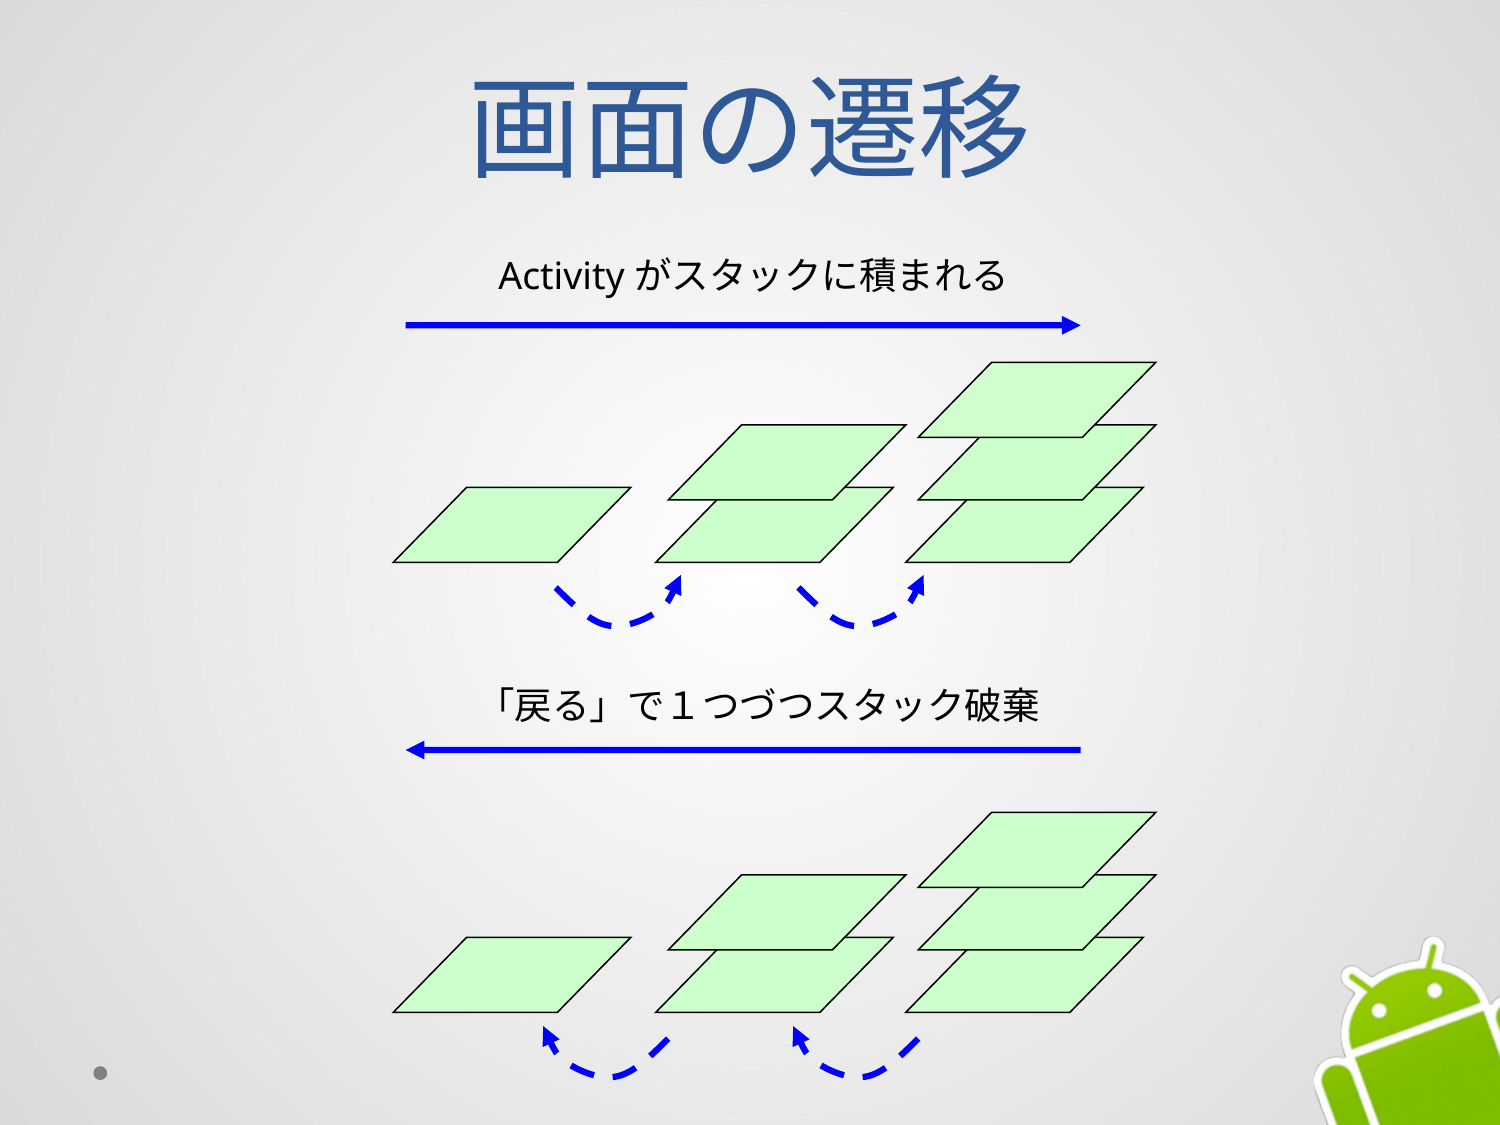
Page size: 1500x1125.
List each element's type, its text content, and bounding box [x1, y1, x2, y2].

text_box [393, 487, 631, 563]
text_box [918, 812, 1156, 888]
text_box [405, 743, 1081, 757]
text_box [655, 937, 894, 1013]
text_box [668, 874, 906, 950]
text_box [918, 362, 1156, 438]
text_box [905, 487, 1144, 563]
title 画面の遷移 [75, 0, 1425, 263]
text_box [655, 487, 894, 563]
text_box [905, 937, 1144, 1013]
text_box [918, 874, 1156, 950]
text_box 「戻る」で１つづつスタック破棄 [462, 674, 1055, 735]
text_box Activityがスタックに積まれる [483, 244, 1024, 305]
text_box [918, 424, 1156, 500]
text_box [792, 1026, 919, 1078]
text_box [668, 424, 906, 500]
text_box [405, 319, 1081, 332]
text_box [542, 1026, 669, 1078]
text_box [393, 937, 631, 1013]
text_box [555, 575, 682, 627]
text_box [798, 575, 925, 627]
